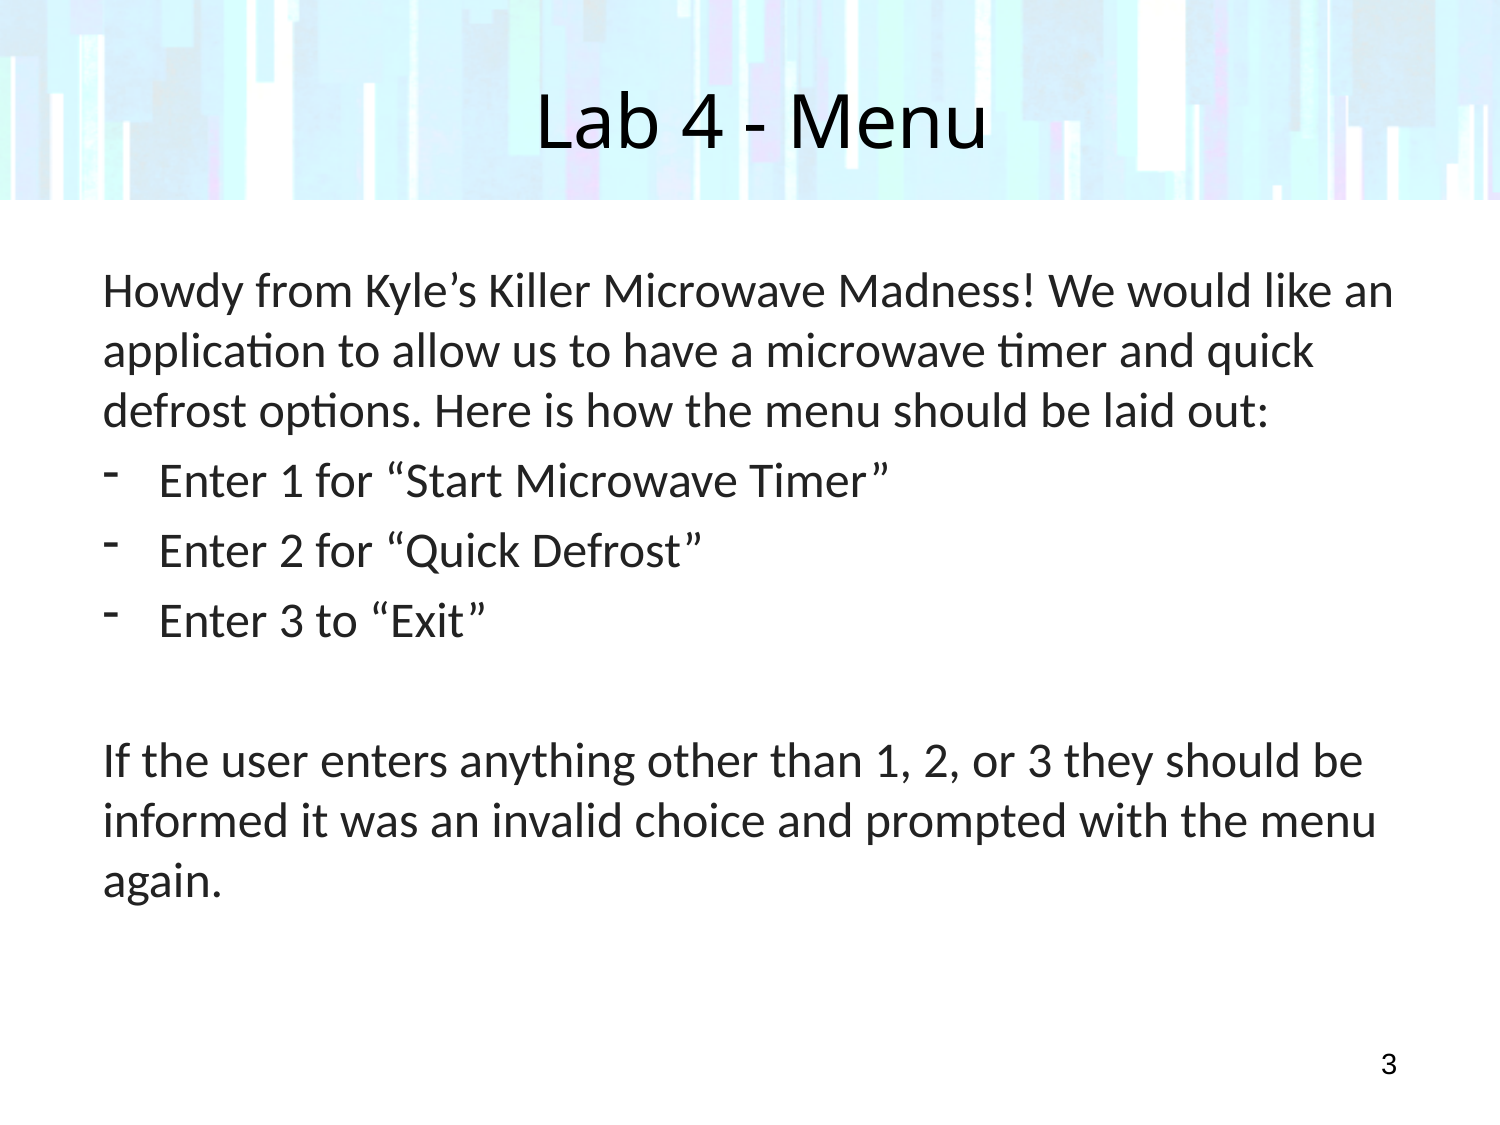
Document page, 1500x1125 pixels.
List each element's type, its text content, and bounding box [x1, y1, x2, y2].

title Lab 4 - Menu [99, 24, 1425, 213]
slide_number 3 [1074, 1037, 1413, 1101]
list Howdy from Kyle’s Killer Microwave Madness! We would like an application to allow us to have a microwave timer and quick defrost options. Here is how the menu should be laid out: Enter 1 for “Start Microwave Timer” Enter 2 for “Quick Defrost” Enter 3 to “Exit” If the user enters anything other than 1, 2, or 3 they should be informed it was an invalid choice and prompted with the menu again. [87, 249, 1413, 1025]
